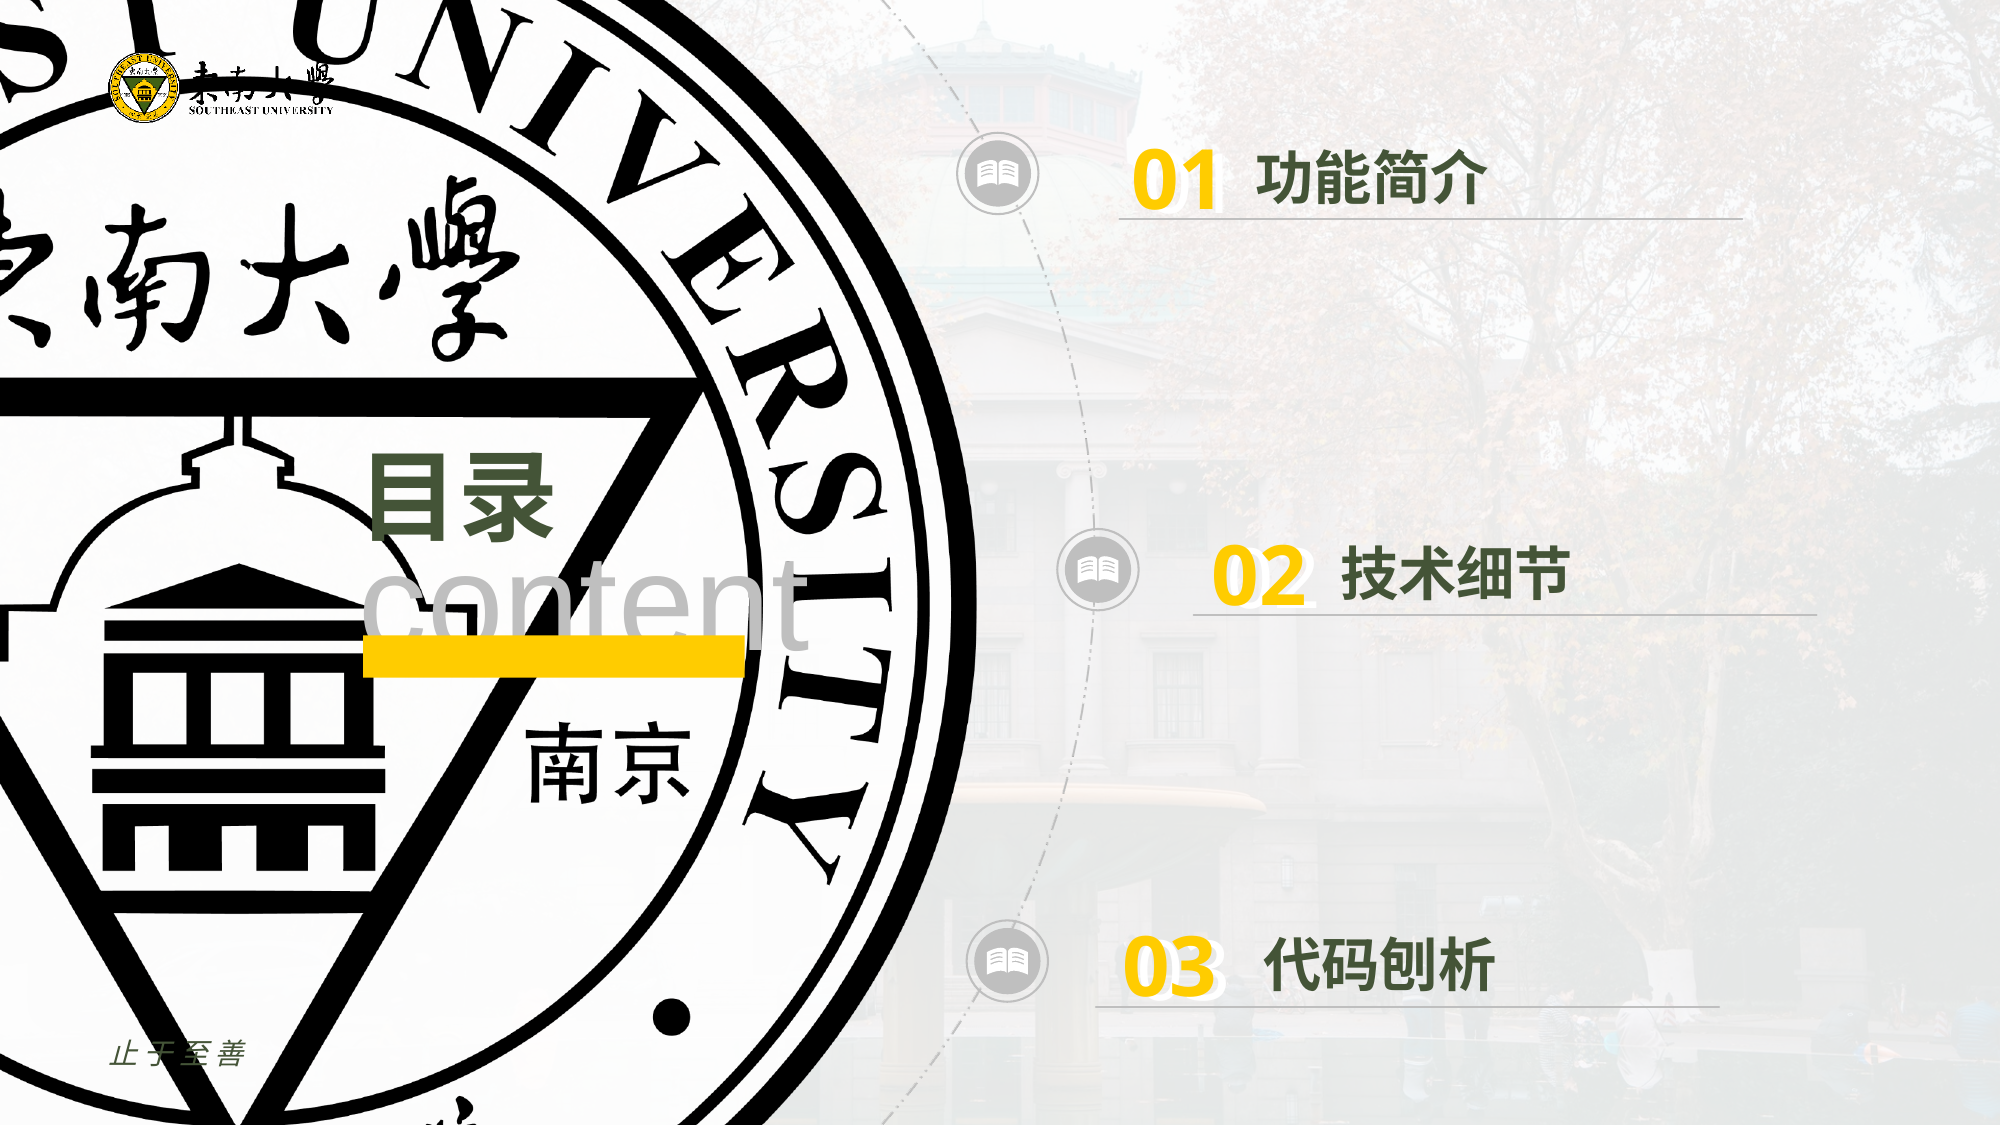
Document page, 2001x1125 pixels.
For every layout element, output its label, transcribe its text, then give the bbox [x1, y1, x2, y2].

text_box 技术细节 [1344, 529, 1657, 614]
picture [0, 0, 1096, 1125]
slide_number 止于至善 [108, 1022, 657, 1083]
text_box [1209, 514, 1344, 635]
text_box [966, 920, 1048, 1002]
text_box 代码刨析 [1254, 921, 1720, 1006]
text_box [957, 132, 1039, 215]
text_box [1128, 118, 1263, 239]
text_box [1057, 528, 1139, 611]
text_box 功能简介 [1263, 133, 1573, 218]
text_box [1119, 905, 1254, 1026]
